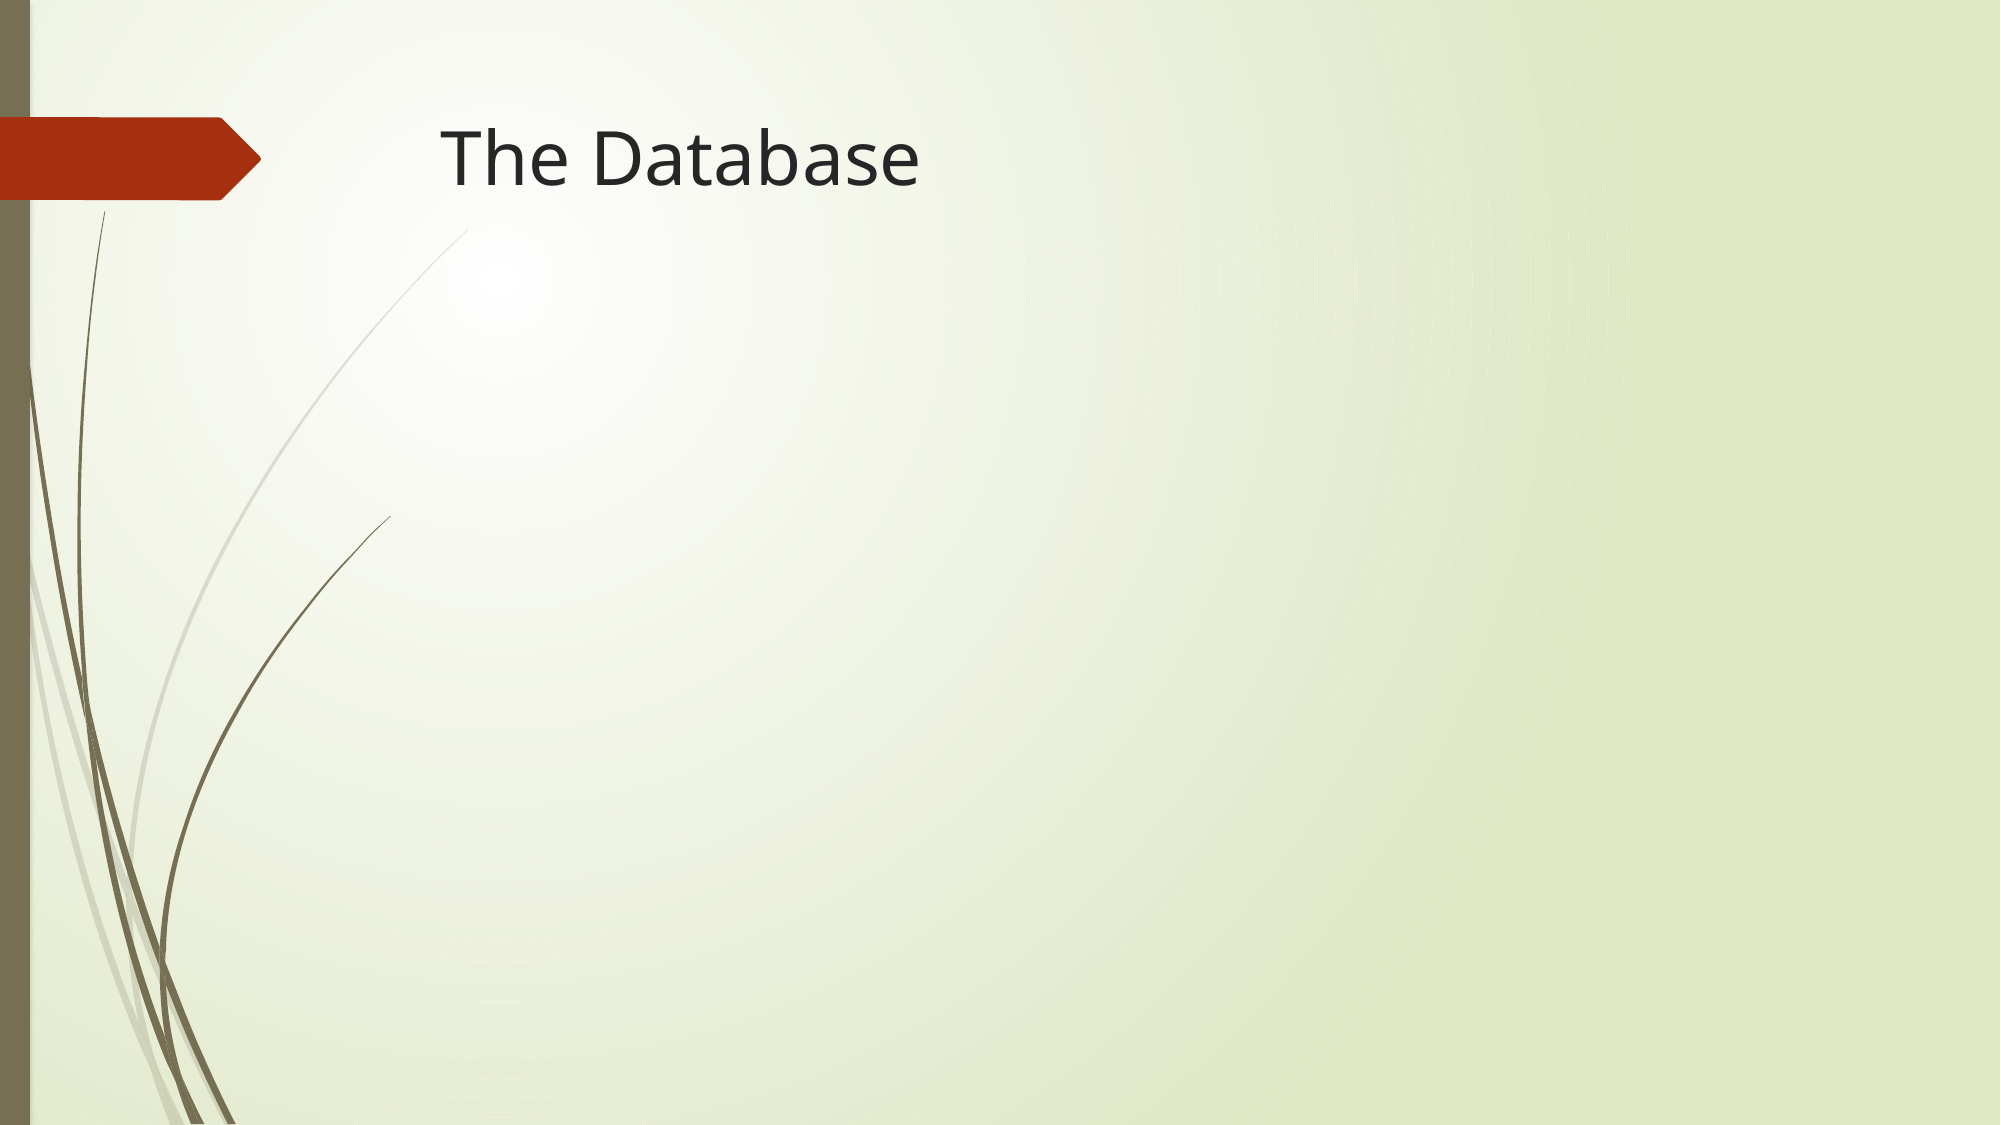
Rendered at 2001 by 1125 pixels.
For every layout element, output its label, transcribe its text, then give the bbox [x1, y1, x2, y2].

title The Database [425, 102, 1888, 313]
